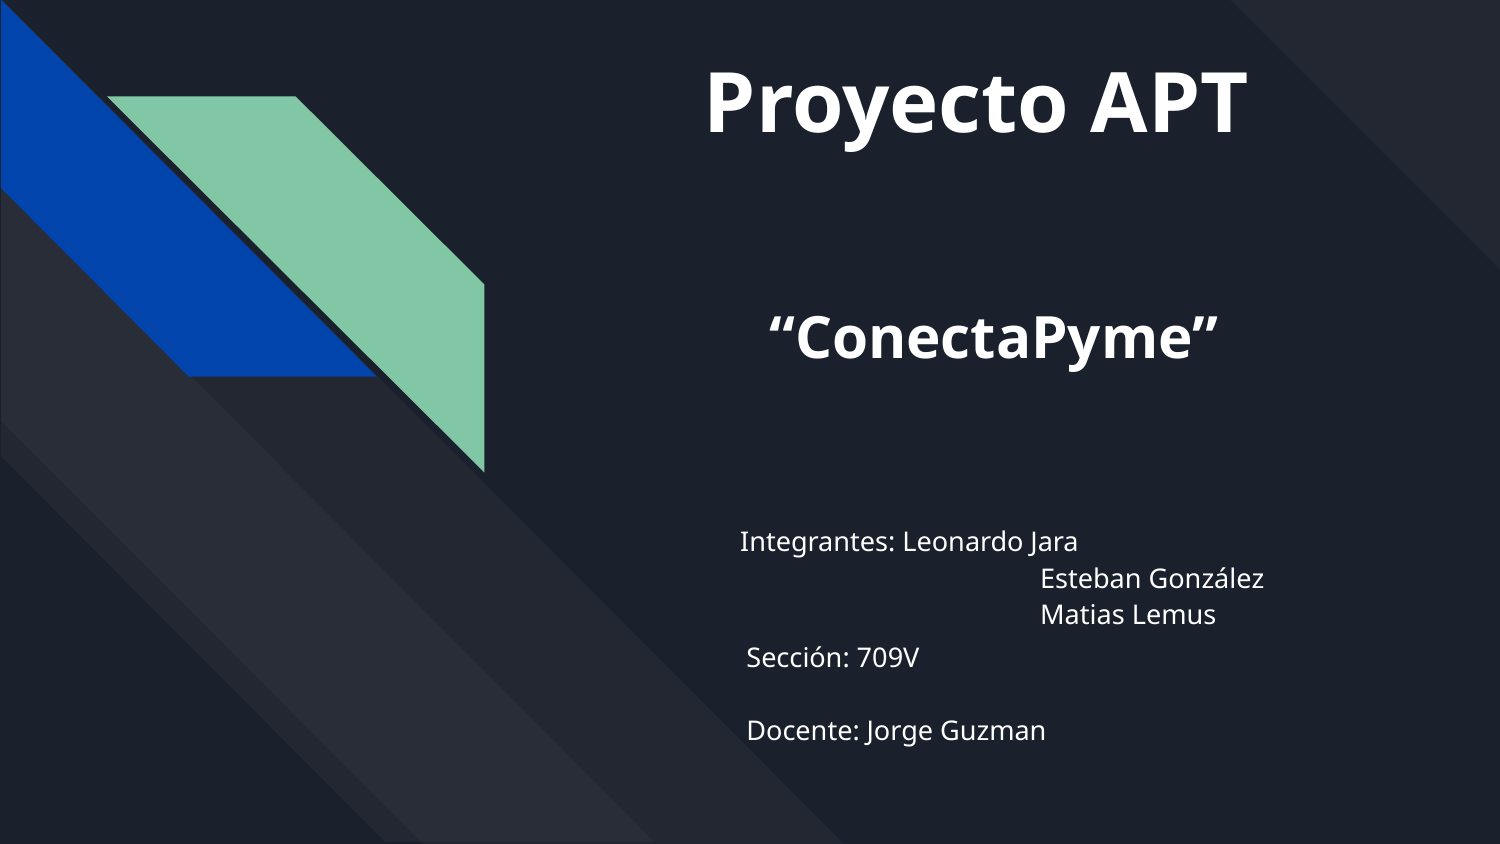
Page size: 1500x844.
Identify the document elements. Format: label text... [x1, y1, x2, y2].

subtitle Integrantes: Leonardo Jara Esteban González Matias Lemus [725, 507, 1356, 666]
subtitle Sección: 709V Docente: Jorge Guzman [731, 623, 1365, 782]
title Proyecto APT “ConectaPyme” [580, 28, 1404, 518]
